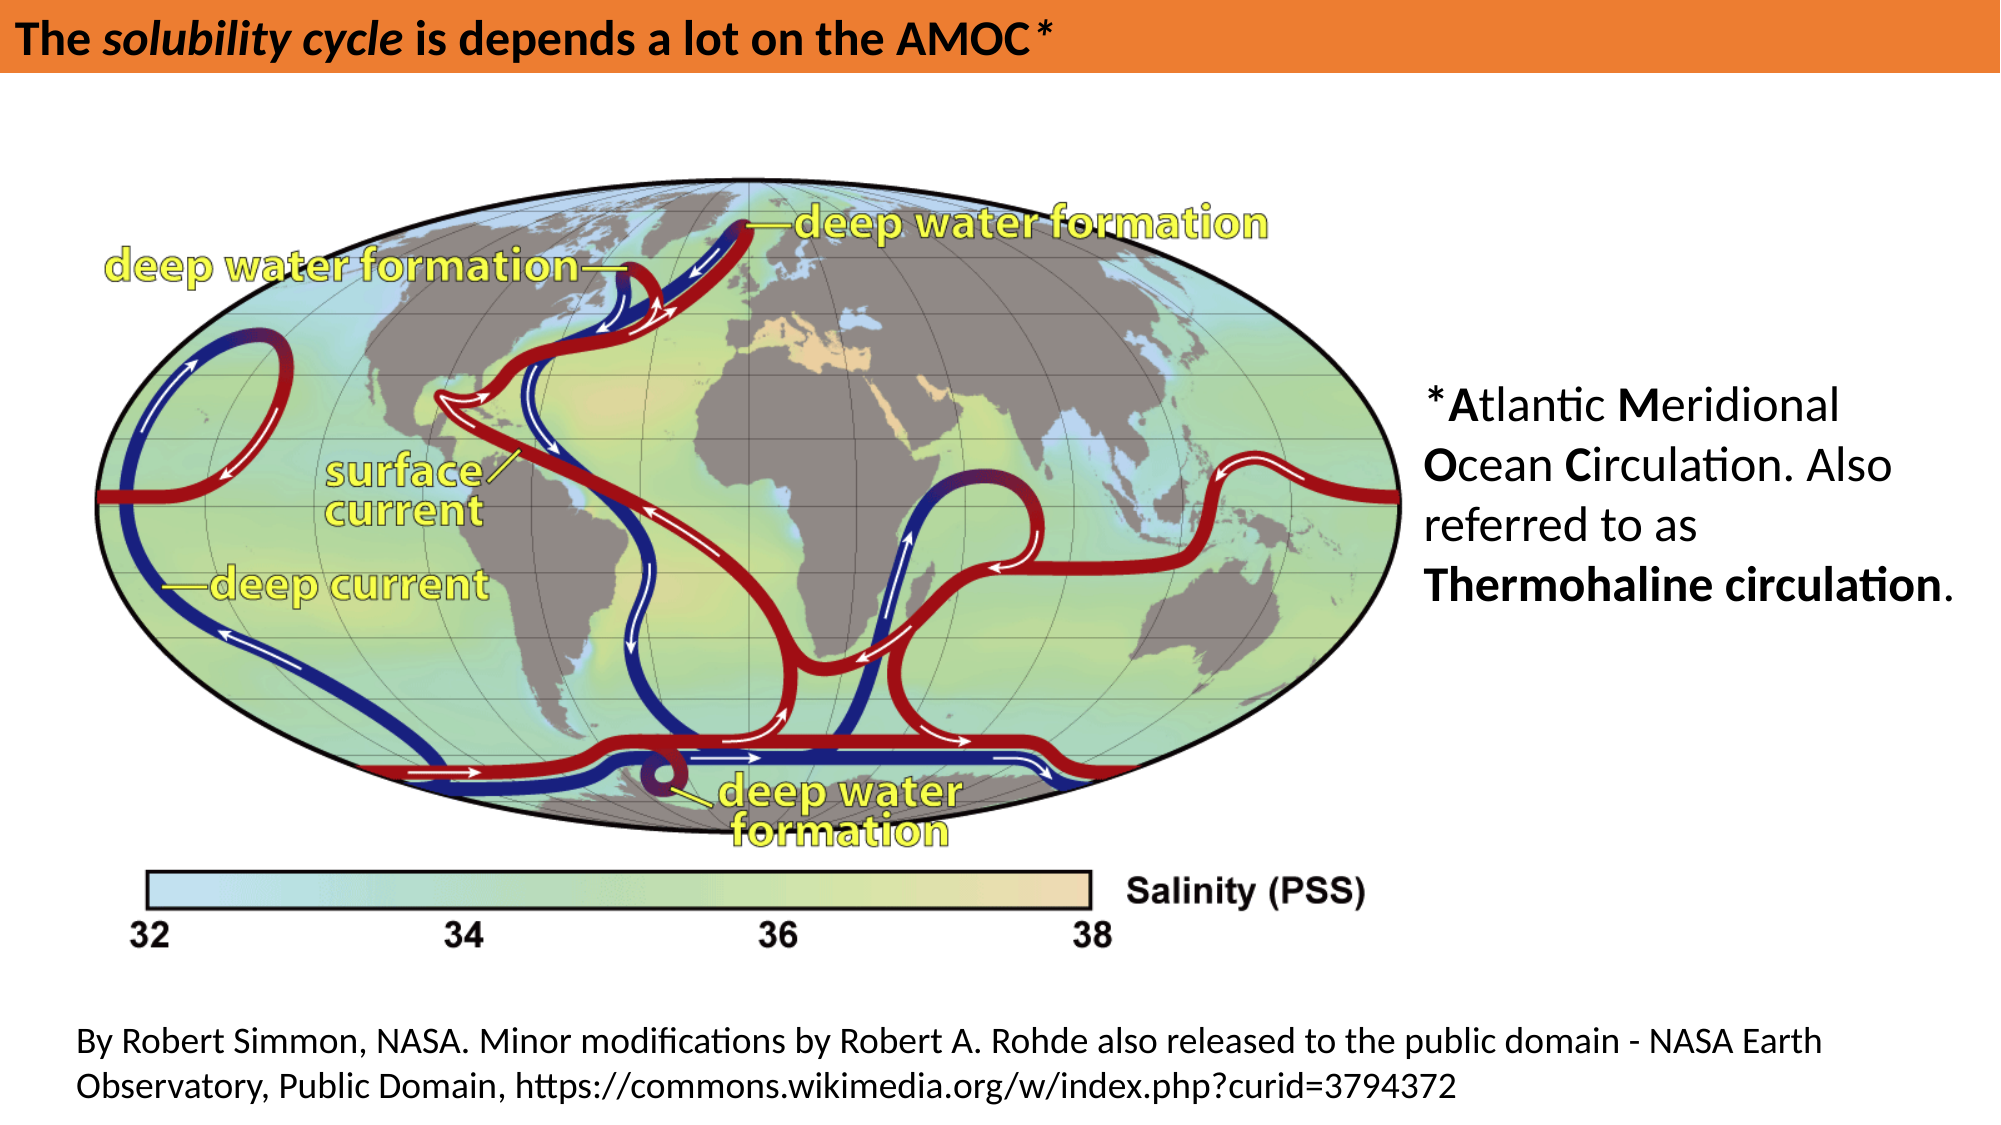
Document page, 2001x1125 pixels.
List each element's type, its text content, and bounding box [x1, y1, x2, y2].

picture [61, 165, 1436, 960]
text_box *Atlantic Meridional Ocean Circulation. Also referred to as Thermohaline circulation. [1436, 363, 1977, 619]
text_box By Robert Simmon, NASA. Minor modifications by Robert A. Rohde also released to the public domain - NASA Earth Observatory, Public Domain, https://commons.wikimedia.org/w/index.php?curid=3794372 [61, 1008, 1977, 1114]
text_box The solubility cycle is depends a lot on the AMOC* [0, 0, 2000, 73]
